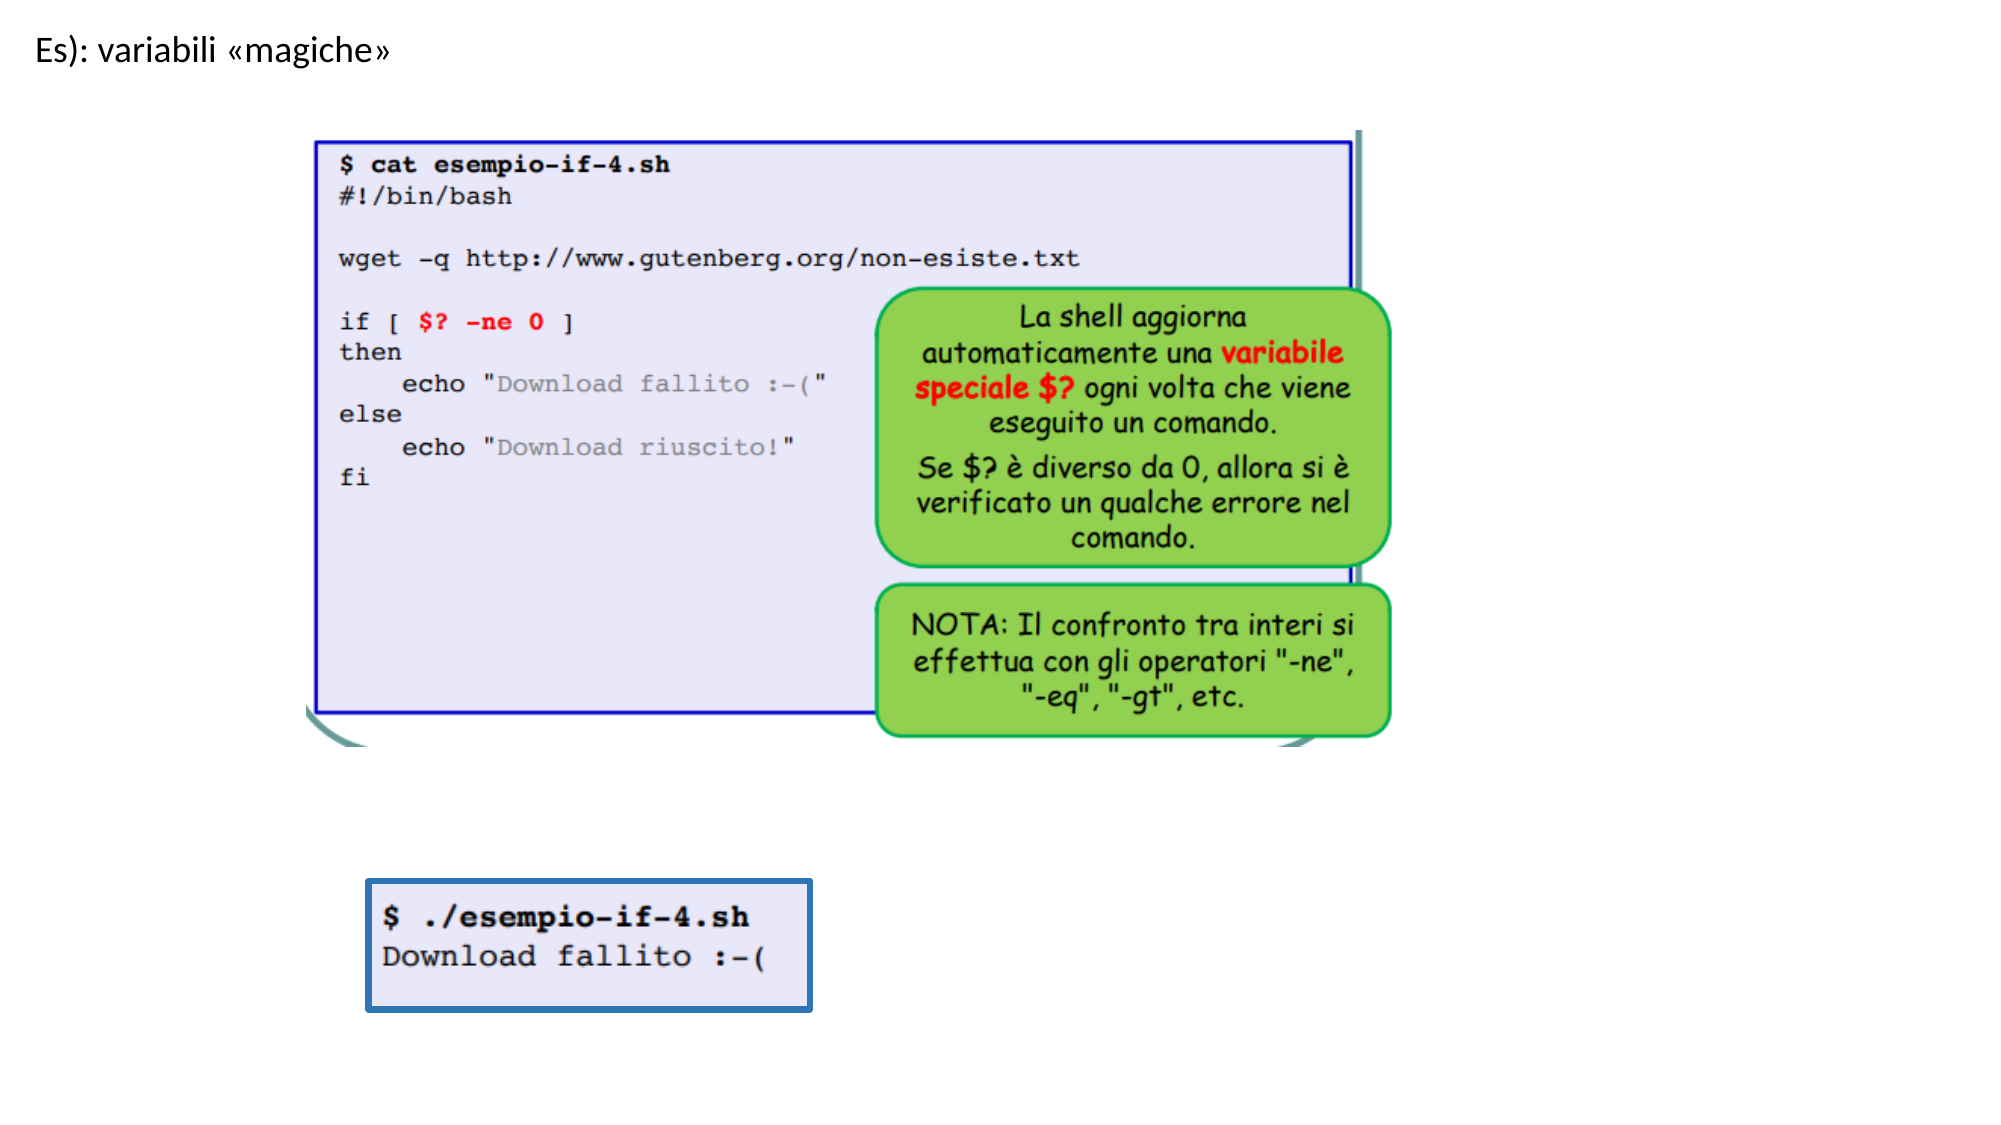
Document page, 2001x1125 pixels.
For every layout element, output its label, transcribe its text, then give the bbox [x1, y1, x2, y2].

picture [306, 130, 1395, 747]
text_box Es): variabili «magiche» [20, 17, 408, 78]
picture [371, 884, 807, 1007]
